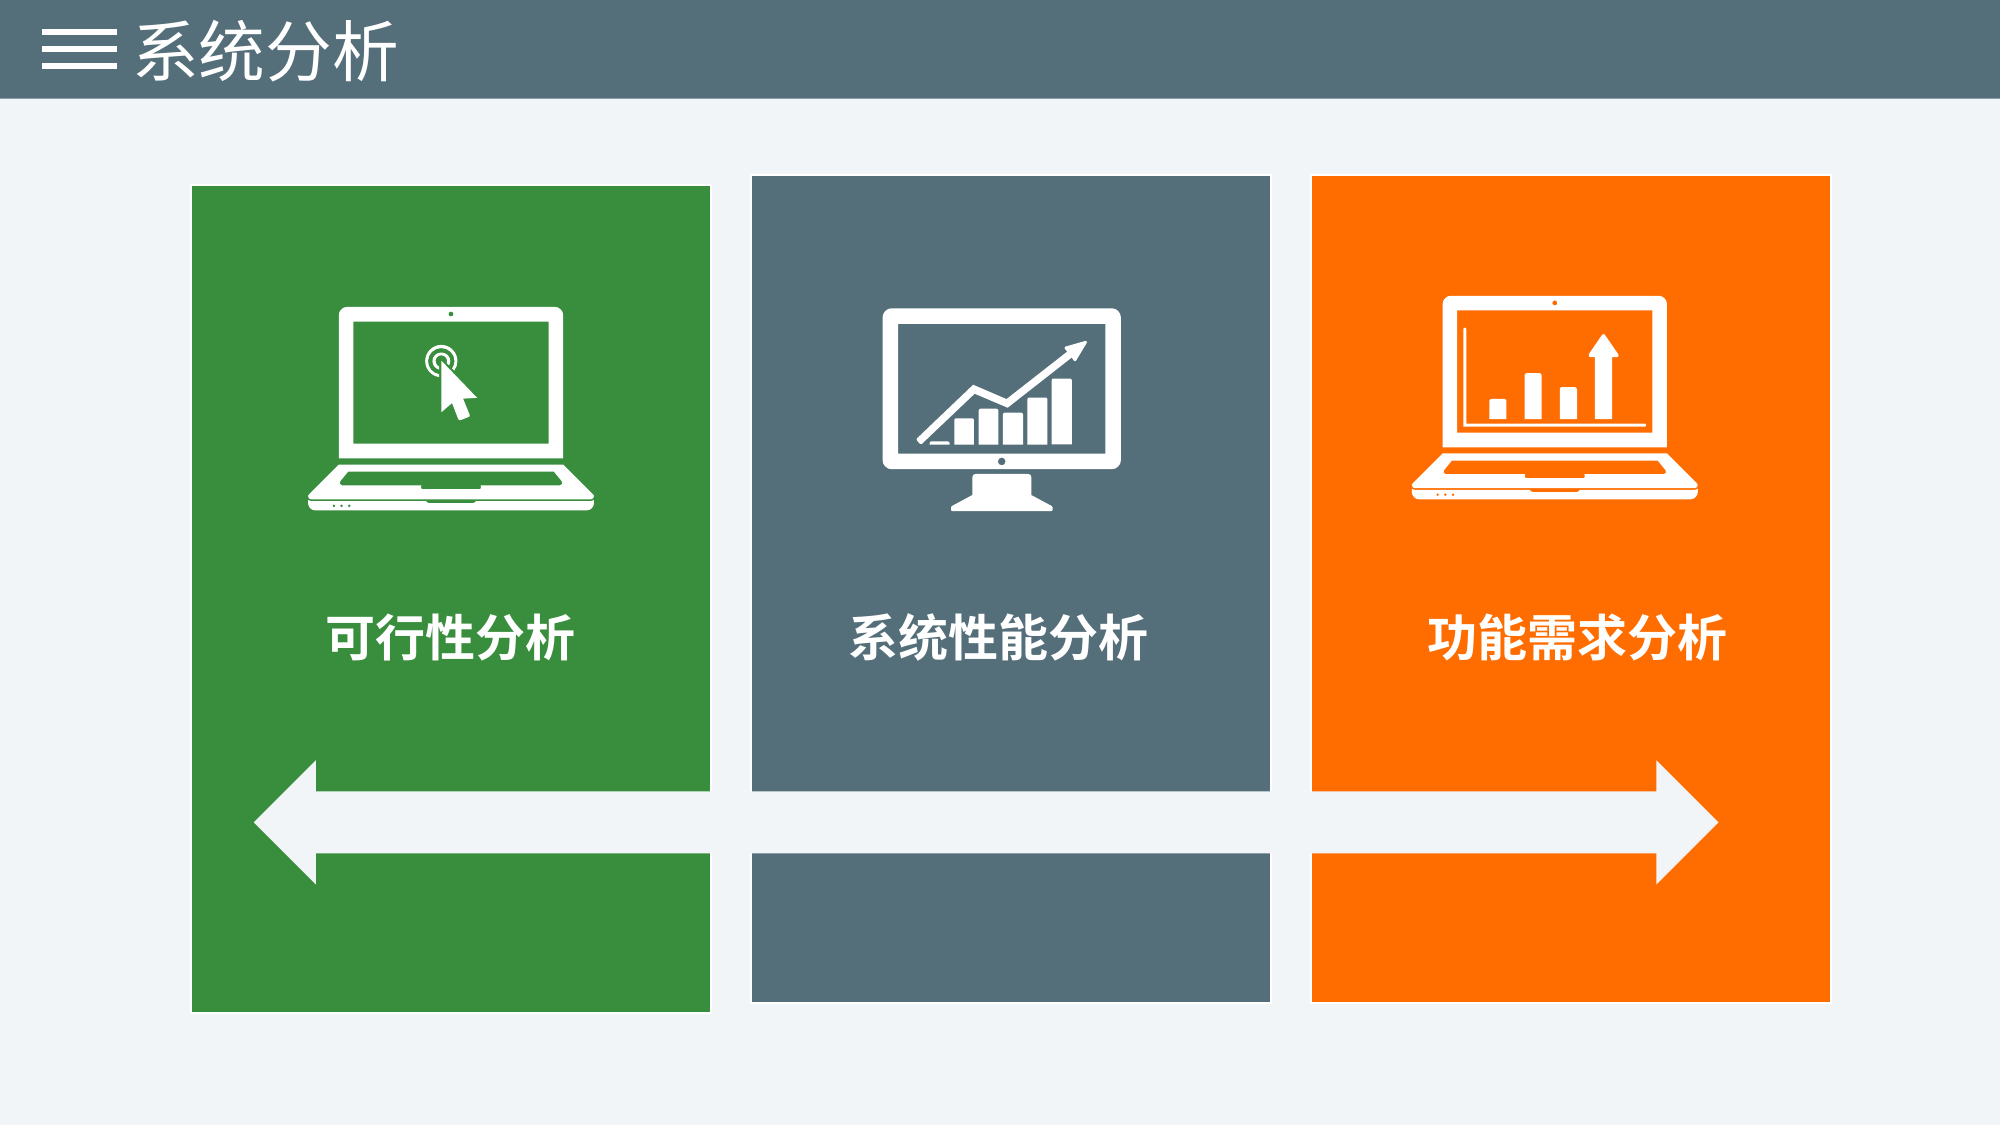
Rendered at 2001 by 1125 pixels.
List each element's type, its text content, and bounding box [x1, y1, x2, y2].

text_box [750, 855, 1272, 1004]
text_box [307, 306, 595, 511]
text_box 系统分析 [117, 2, 679, 98]
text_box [882, 308, 1121, 512]
text_box 系统性能分析 [833, 599, 1164, 674]
text_box [1310, 174, 1832, 1004]
text_box [252, 757, 1720, 888]
text_box [190, 184, 712, 1014]
text_box 功能需求分析 [1412, 599, 1742, 674]
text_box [1411, 295, 1699, 500]
text_box [0, 0, 2000, 100]
text_box [750, 174, 1272, 790]
text_box 可行性分析 [310, 599, 591, 674]
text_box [42, 32, 118, 67]
